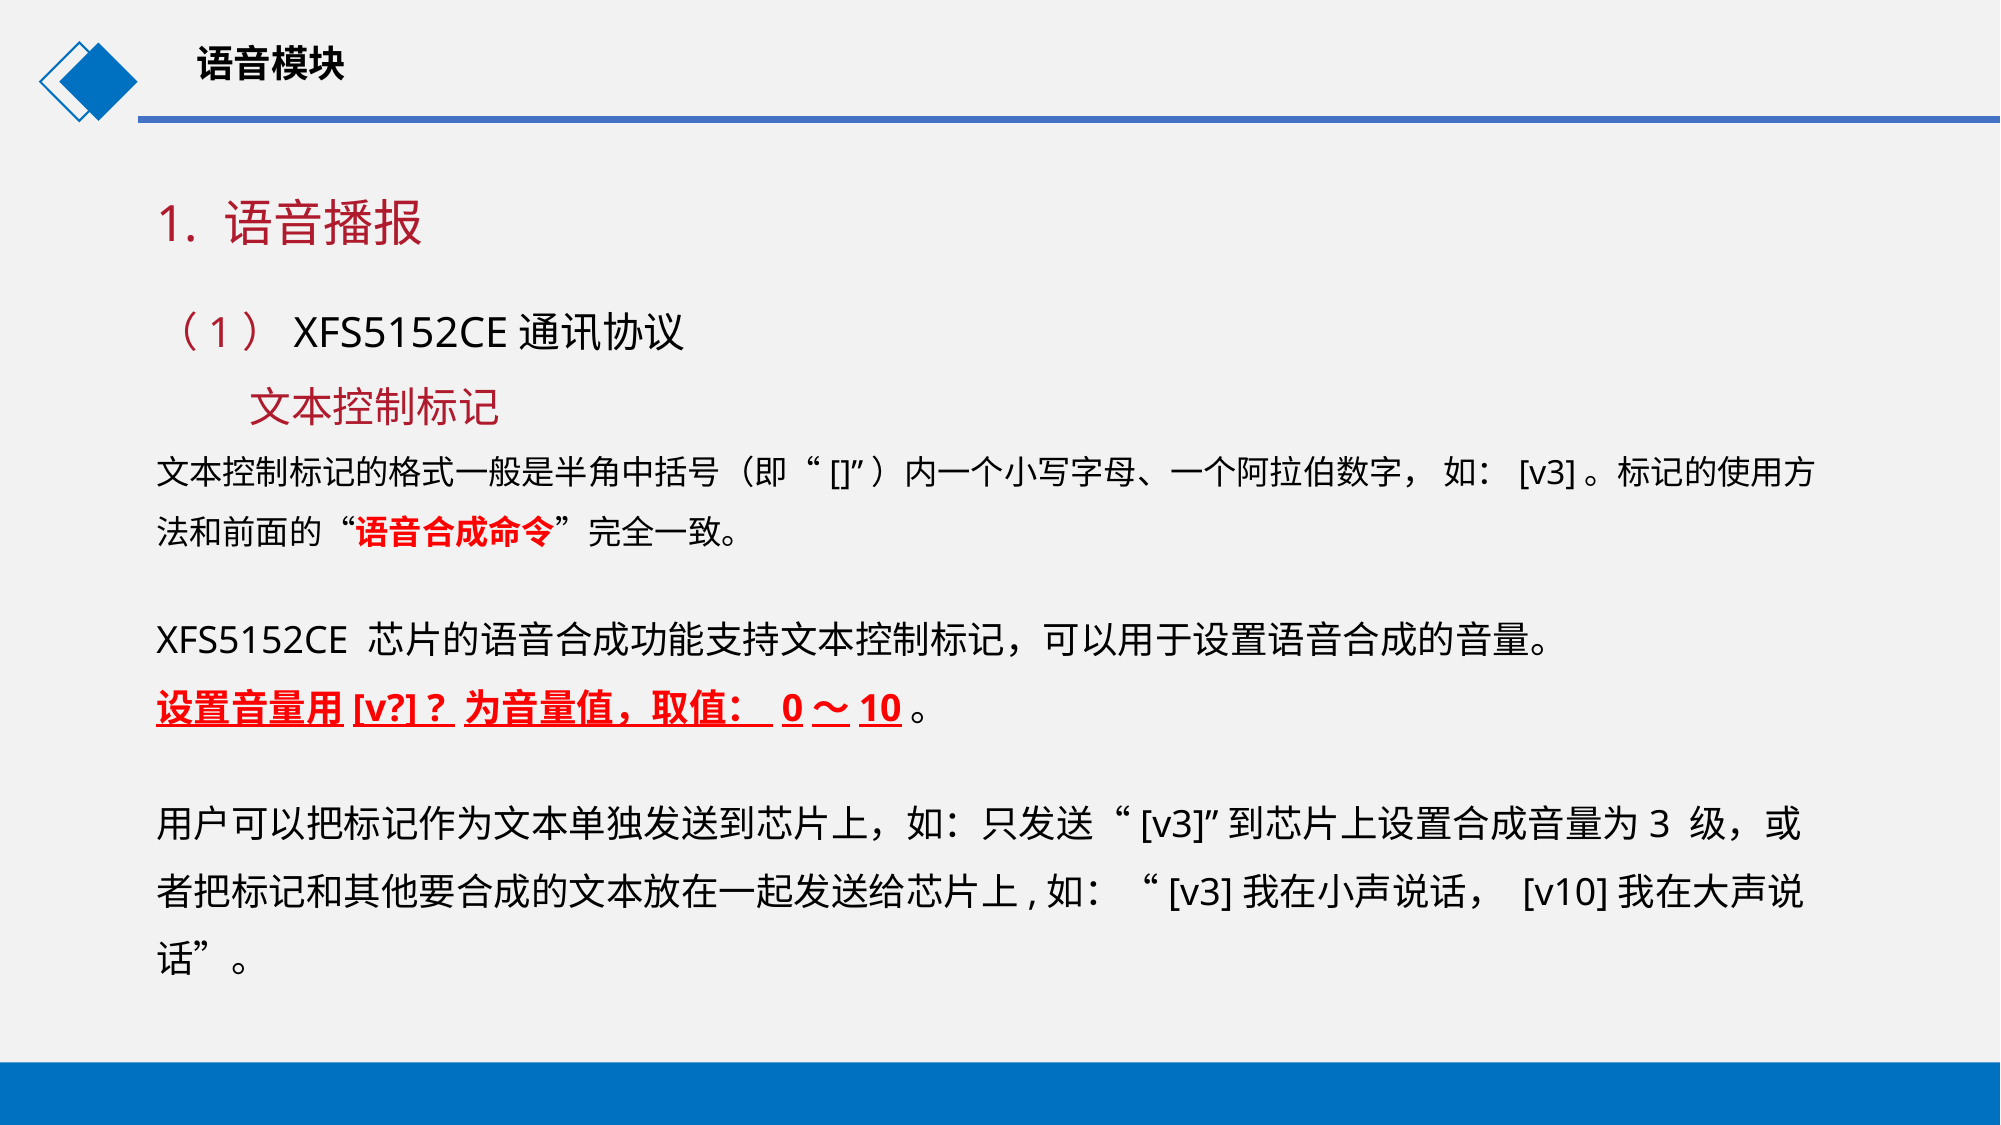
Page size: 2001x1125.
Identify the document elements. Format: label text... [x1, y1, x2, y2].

text_box XFS5152CE 芯片的语音合成功能支持文本控制标记，可以用于设置语音合成的音量。 设置音量用[v?] ? 为音量值，取值： 0～10。 [141, 586, 1854, 737]
text_box 语音模块 [181, 32, 361, 92]
text_box （1）XFS5152CE通讯协议 文本控制标记 文本控制标记的格式一般是半角中括号（即“[]”）内一个小写字母、一个阿拉伯数字， 如：[v3]。标记的使用方法和前面的“语音合成命令”完全一致。 [141, 273, 1854, 586]
text_box 1. 语音播报 [141, 154, 438, 259]
text_box 用户可以把标记作为文本单独发送到芯片上，如：只发送“[v3]”到芯片上设置合成音量为3 级，或者把标记和其他要合成的文本放在一起发送给芯片上,如：“[v3]我在小声说话， [v10]我在大声说话”。 [141, 770, 1854, 988]
